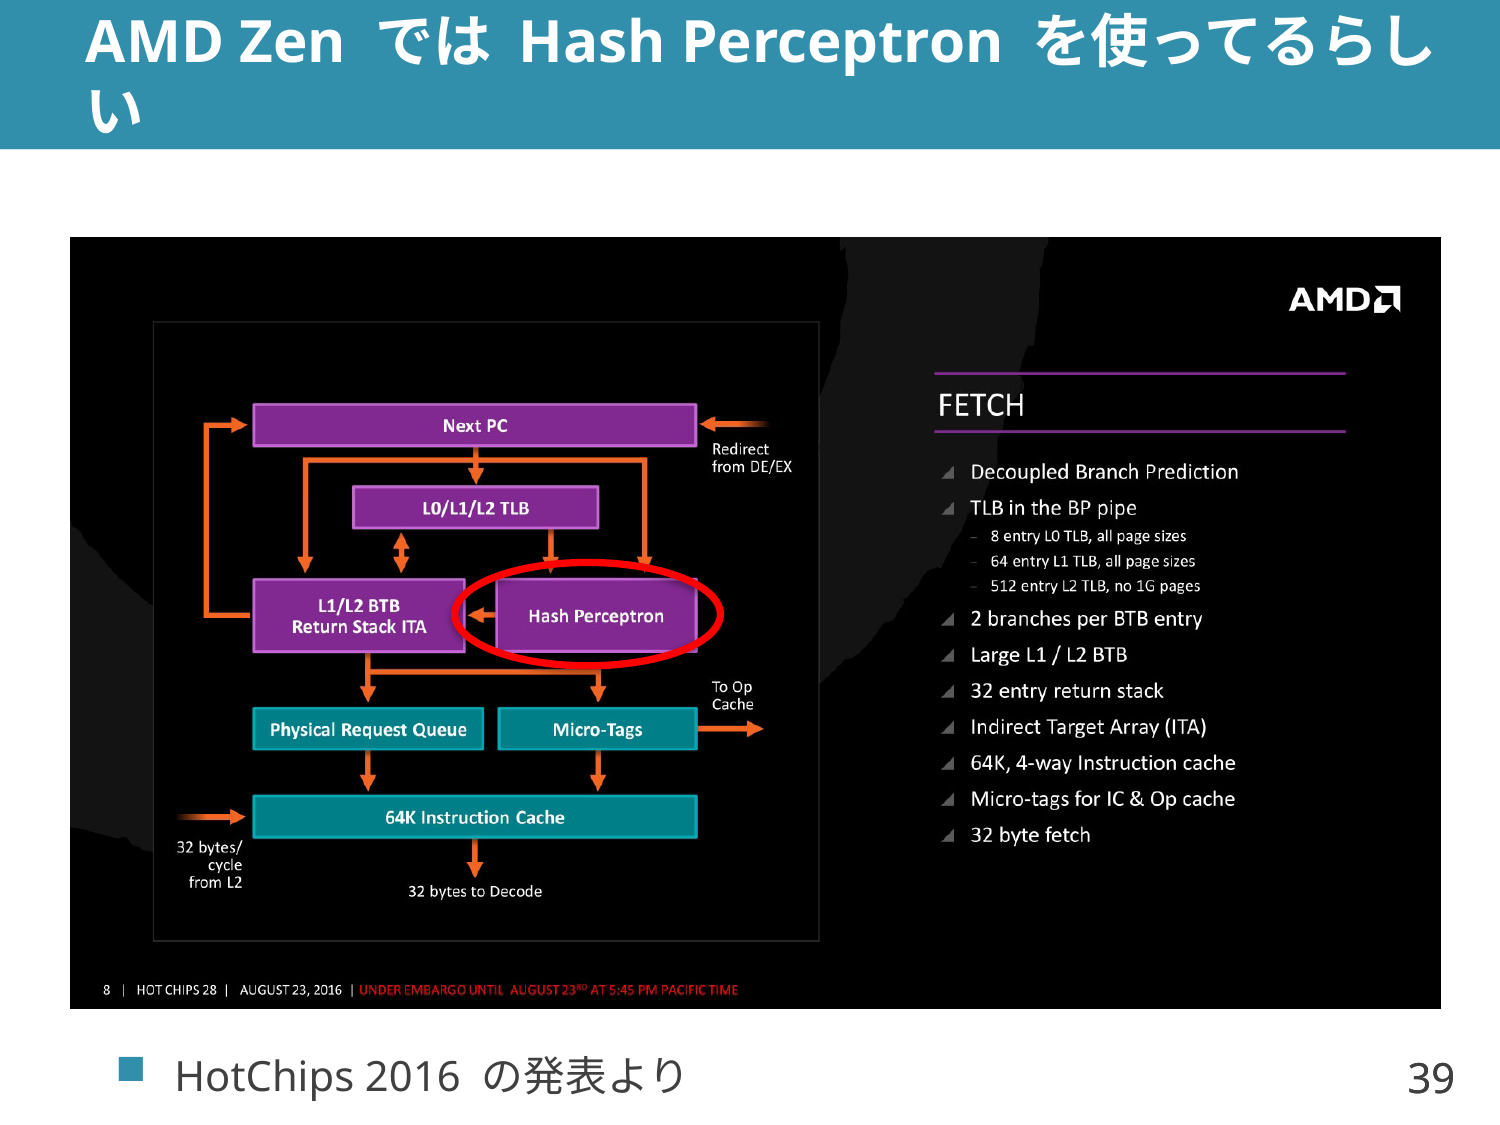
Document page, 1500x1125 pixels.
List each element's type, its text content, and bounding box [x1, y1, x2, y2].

picture [70, 237, 1442, 1009]
list HotChips 2016 の発表より [100, 1049, 1459, 1095]
title AMD Zen では Hash Perceptron を使ってるらしい [70, 0, 1500, 150]
